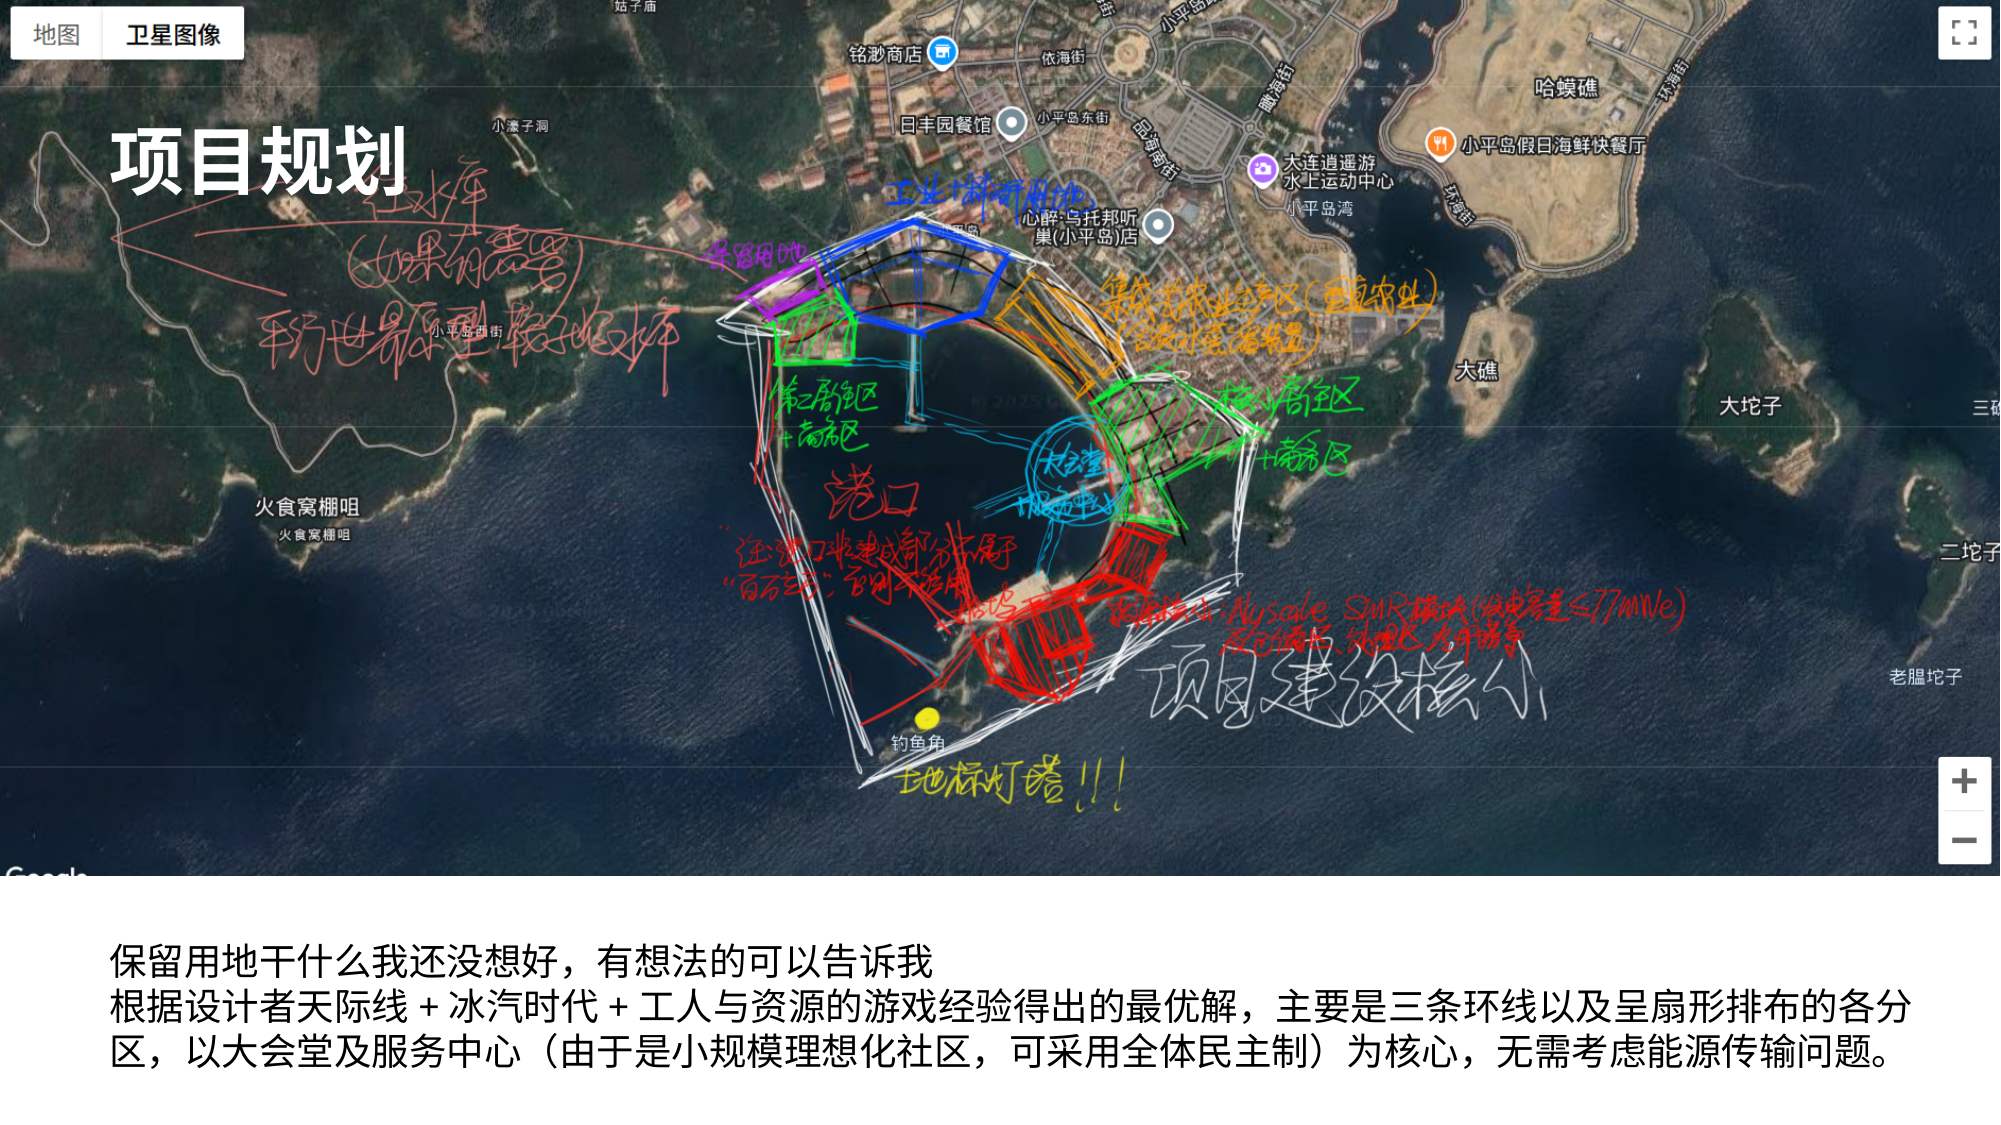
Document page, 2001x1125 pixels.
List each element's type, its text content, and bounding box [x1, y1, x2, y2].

text_box 保留用地干什么我还没想好，有想法的可以告诉我 根据设计者天际线+冰汽时代+工人与资源的游戏经验得出的最优解，主要是三条环线以及呈扇形排布的各分区，以大会堂及服务中心（由于是小规模理想化社区，可采用全体民主制）为核心，无需考虑能源传输问题。 [94, 930, 1938, 1081]
picture [0, 0, 2000, 877]
